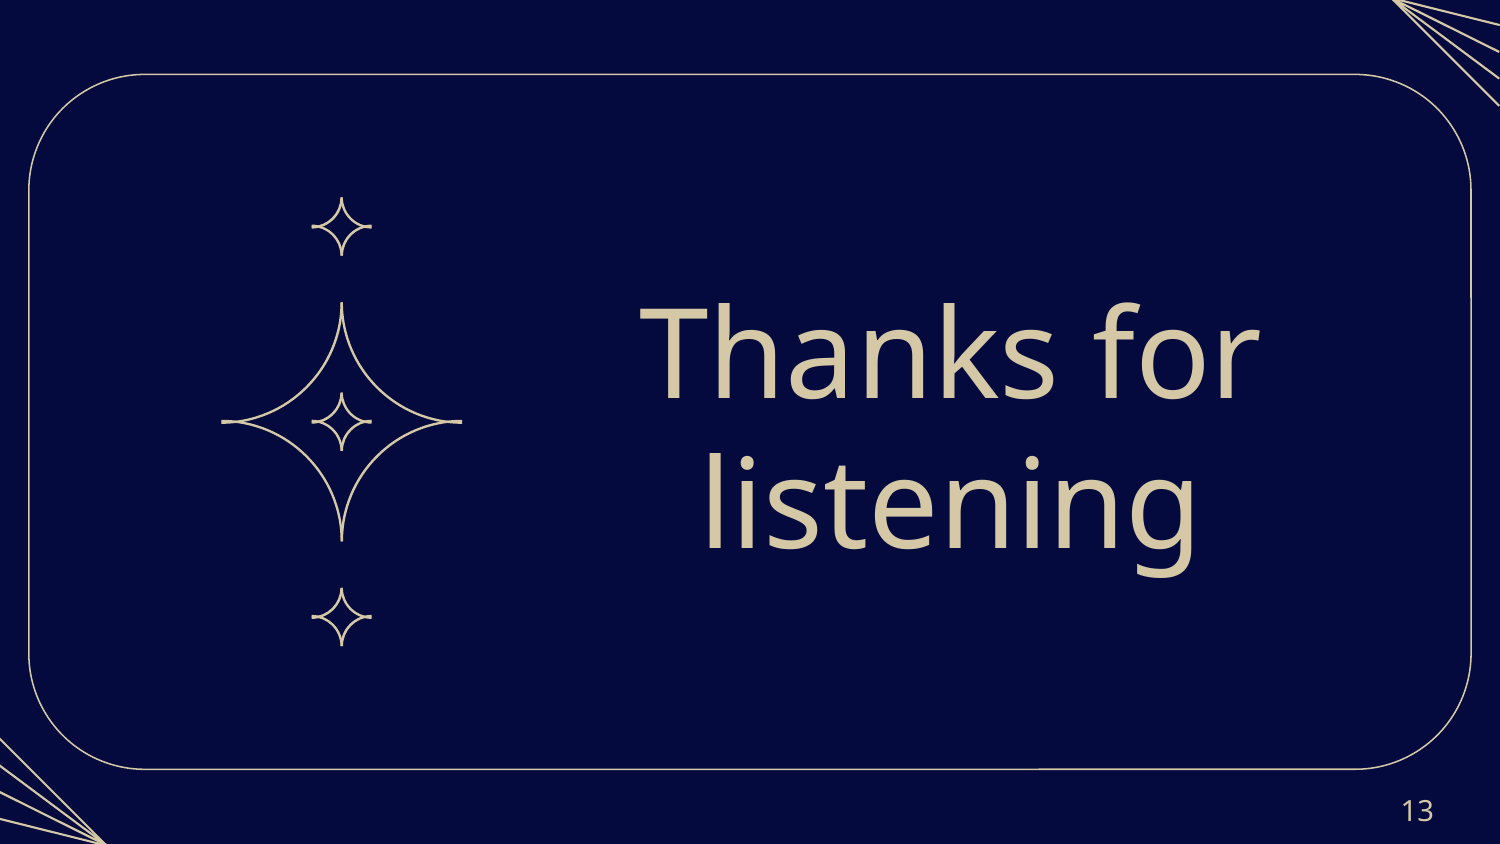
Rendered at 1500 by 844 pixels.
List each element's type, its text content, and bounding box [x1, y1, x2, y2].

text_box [311, 197, 373, 257]
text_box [221, 301, 463, 542]
text_box 13 [1385, 776, 1462, 844]
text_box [311, 587, 373, 647]
title Thanks for listening [581, 344, 1321, 504]
